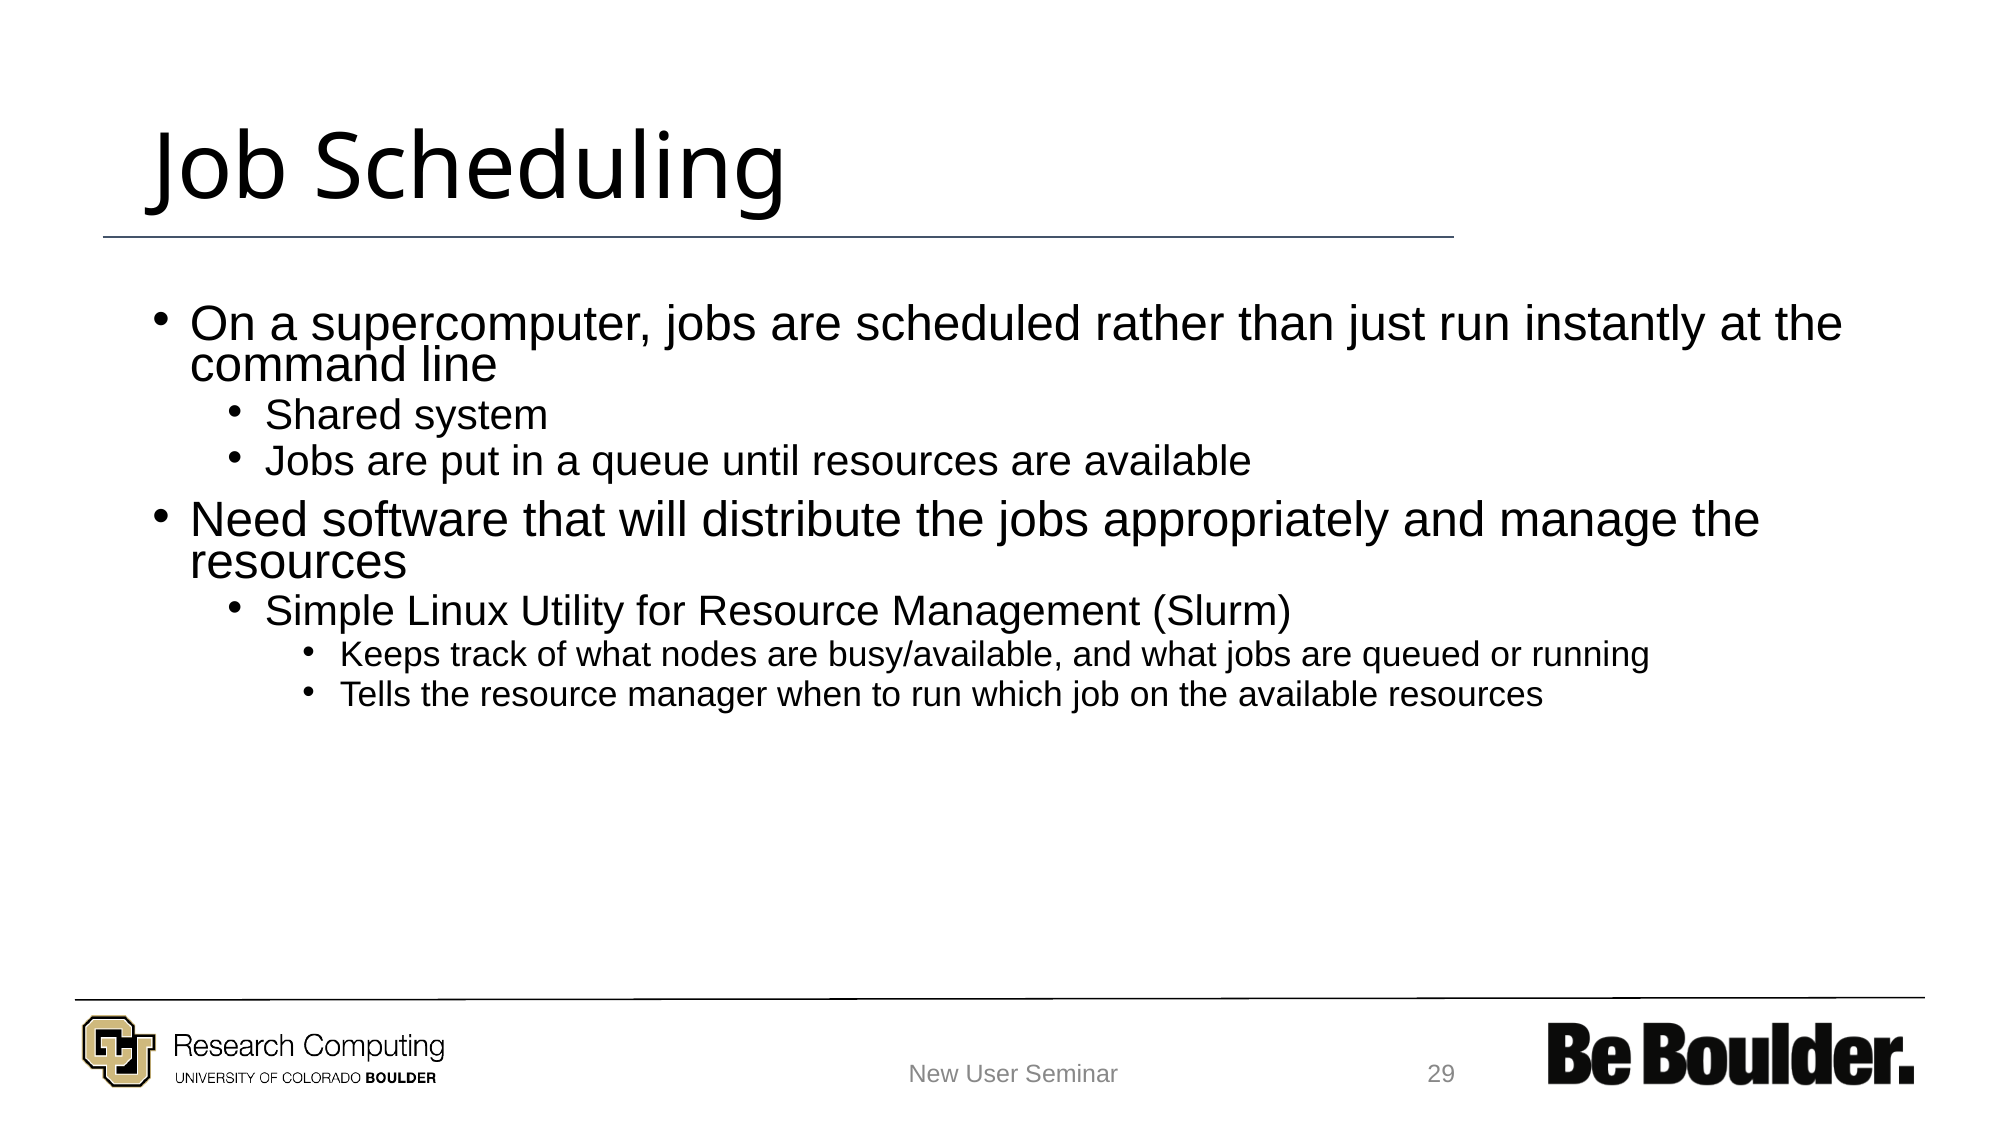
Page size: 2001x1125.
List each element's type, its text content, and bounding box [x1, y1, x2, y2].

footer New User Seminar [676, 1042, 1352, 1103]
title Job Scheduling [137, 59, 1863, 278]
list On a supercomputer, jobs are scheduled rather than just run instantly at the command line Shared system Jobs are put in a queue until resources are available Need software that will distribute the jobs appropriately and manage the resources Simple Linux Utility for Resource Management (Slurm) Keeps track of what nodes are busy/available, and what jobs are queued or running Tells the resource manager when to run which job on the available resources [137, 299, 1863, 983]
slide_number ‹#› [1412, 1042, 1525, 1103]
picture [81, 1015, 444, 1088]
picture [1524, 1015, 1938, 1088]
